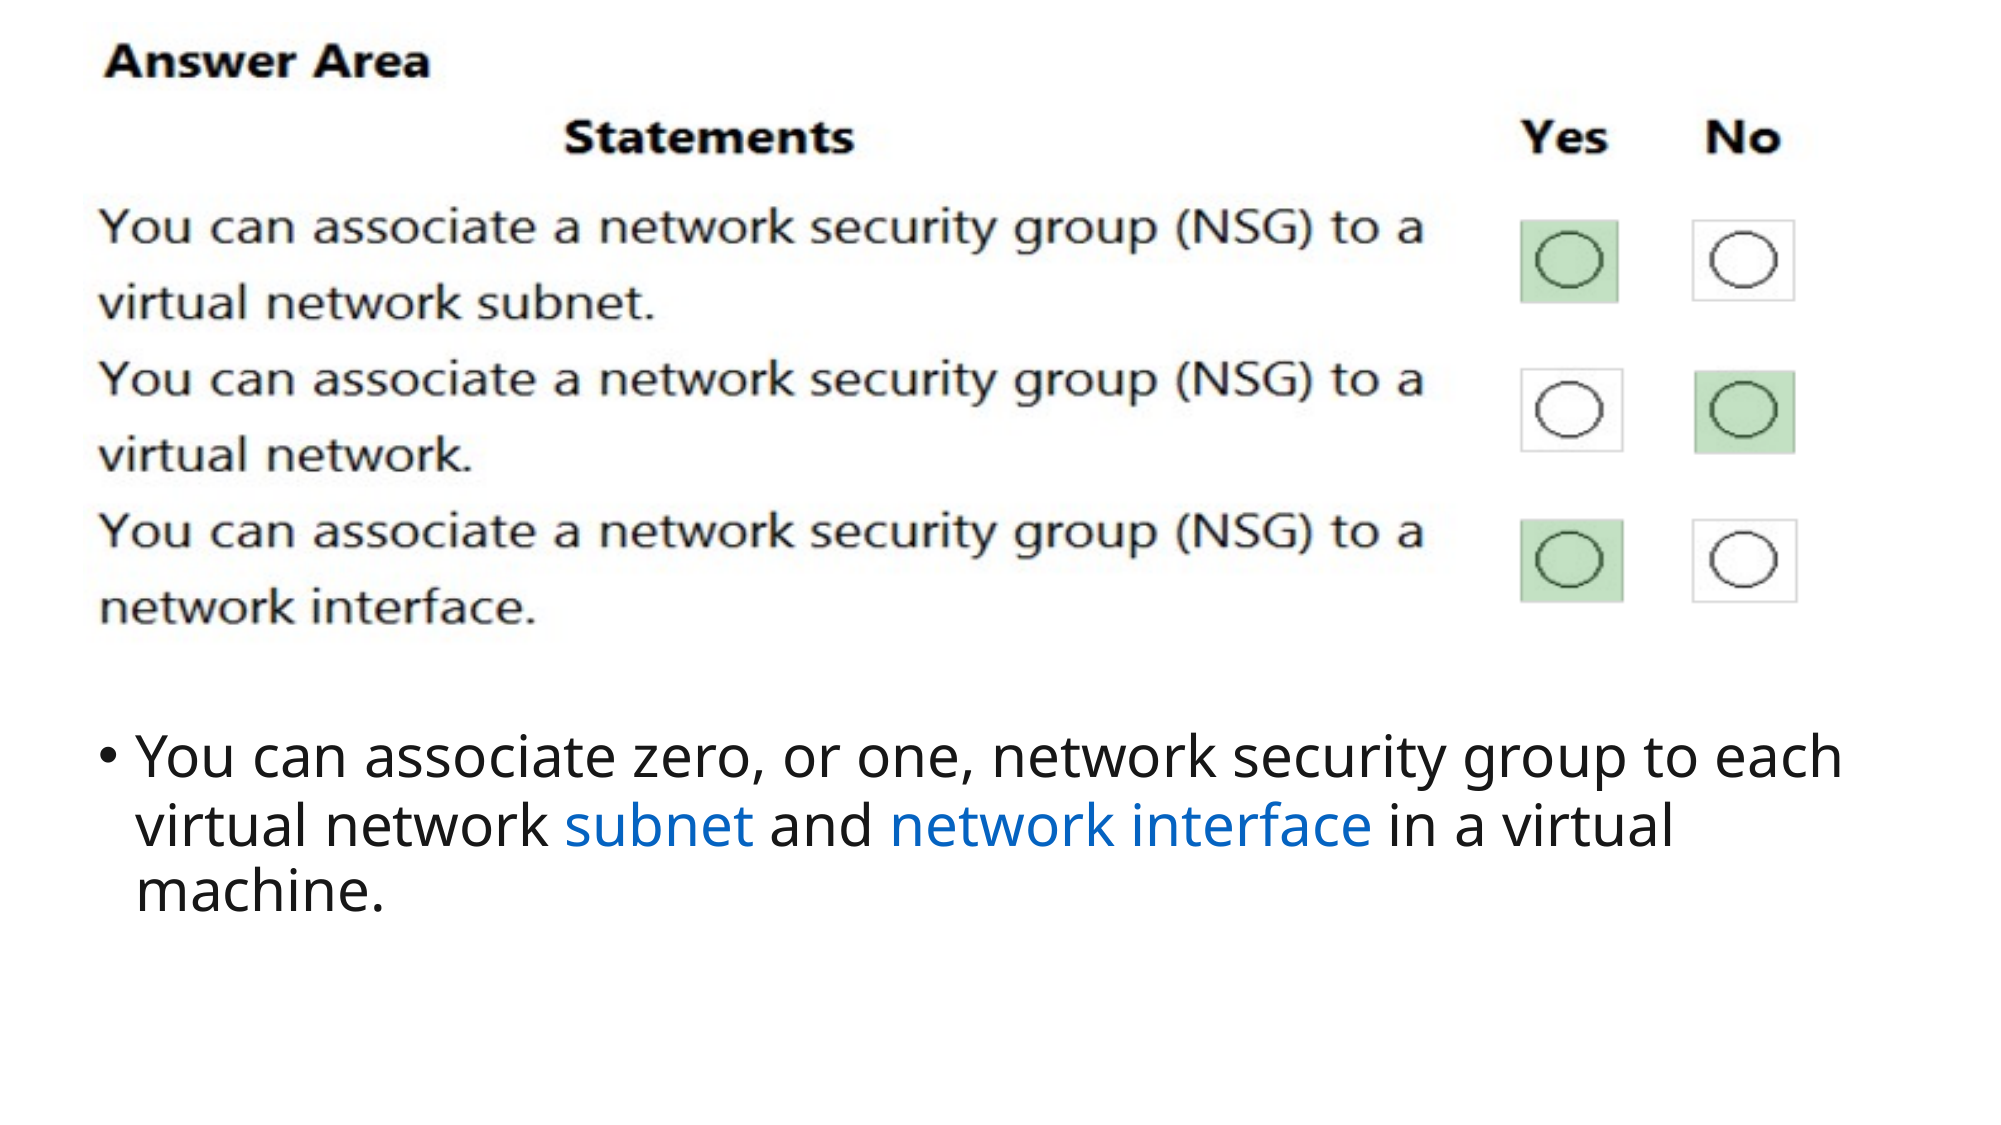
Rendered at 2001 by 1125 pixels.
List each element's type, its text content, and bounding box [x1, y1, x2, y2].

picture [82, 22, 1849, 653]
list You can associate zero, or one, network security group to each virtual network subnet and network interface in a virtual machine. [83, 719, 1911, 1043]
